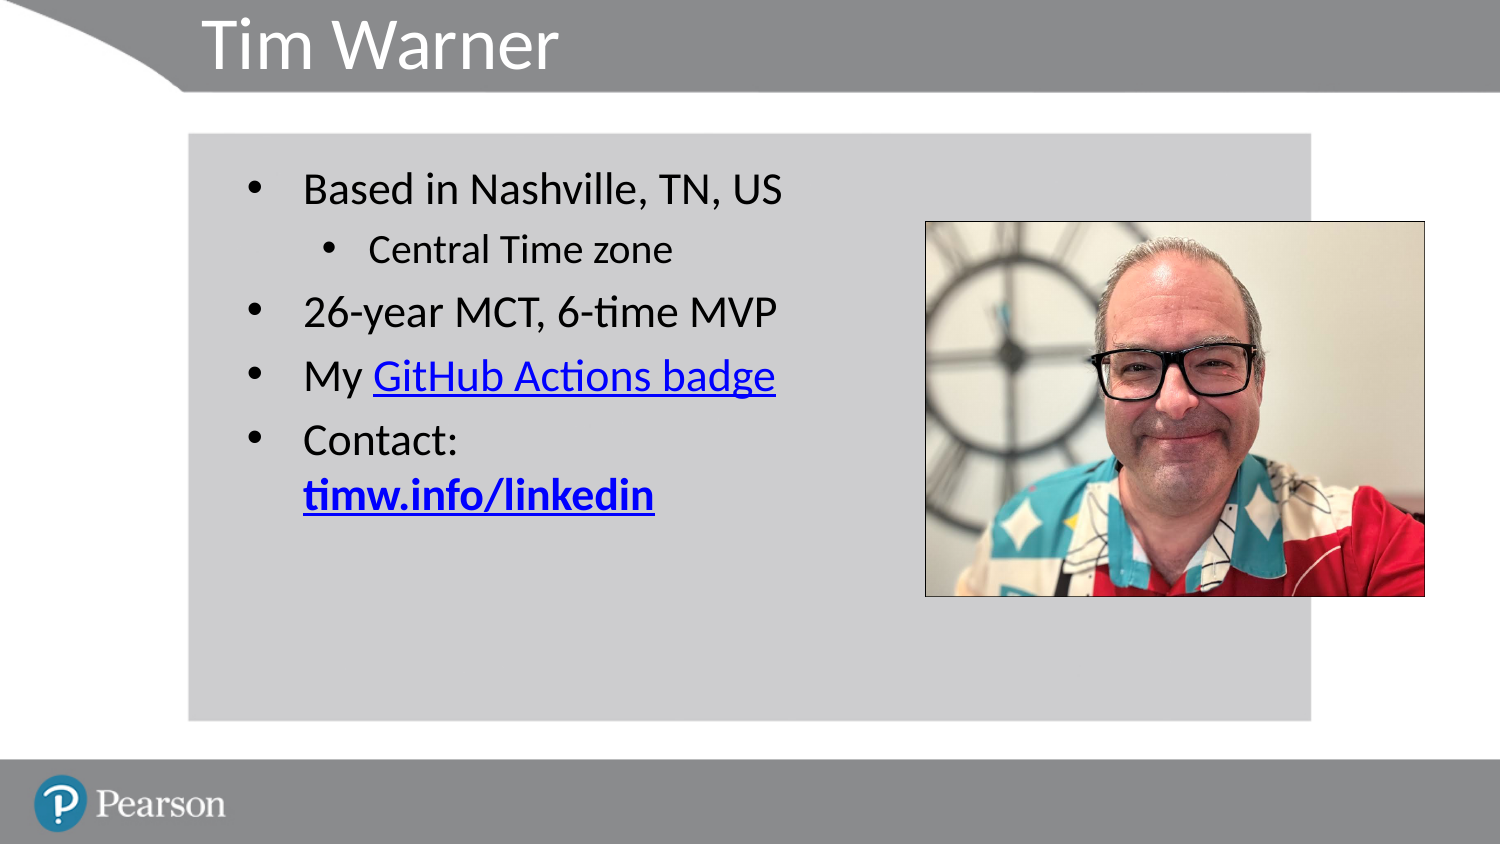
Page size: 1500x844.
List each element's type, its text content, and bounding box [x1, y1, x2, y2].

picture [0, 0, 1500, 844]
title Tim Warner [186, 0, 1425, 79]
list Based in Nashville, TN, US Central Time zone 26-year MCT, 6-time MVP My GitHub Actions badge Contact: timw.info/linkedin [231, 151, 910, 693]
